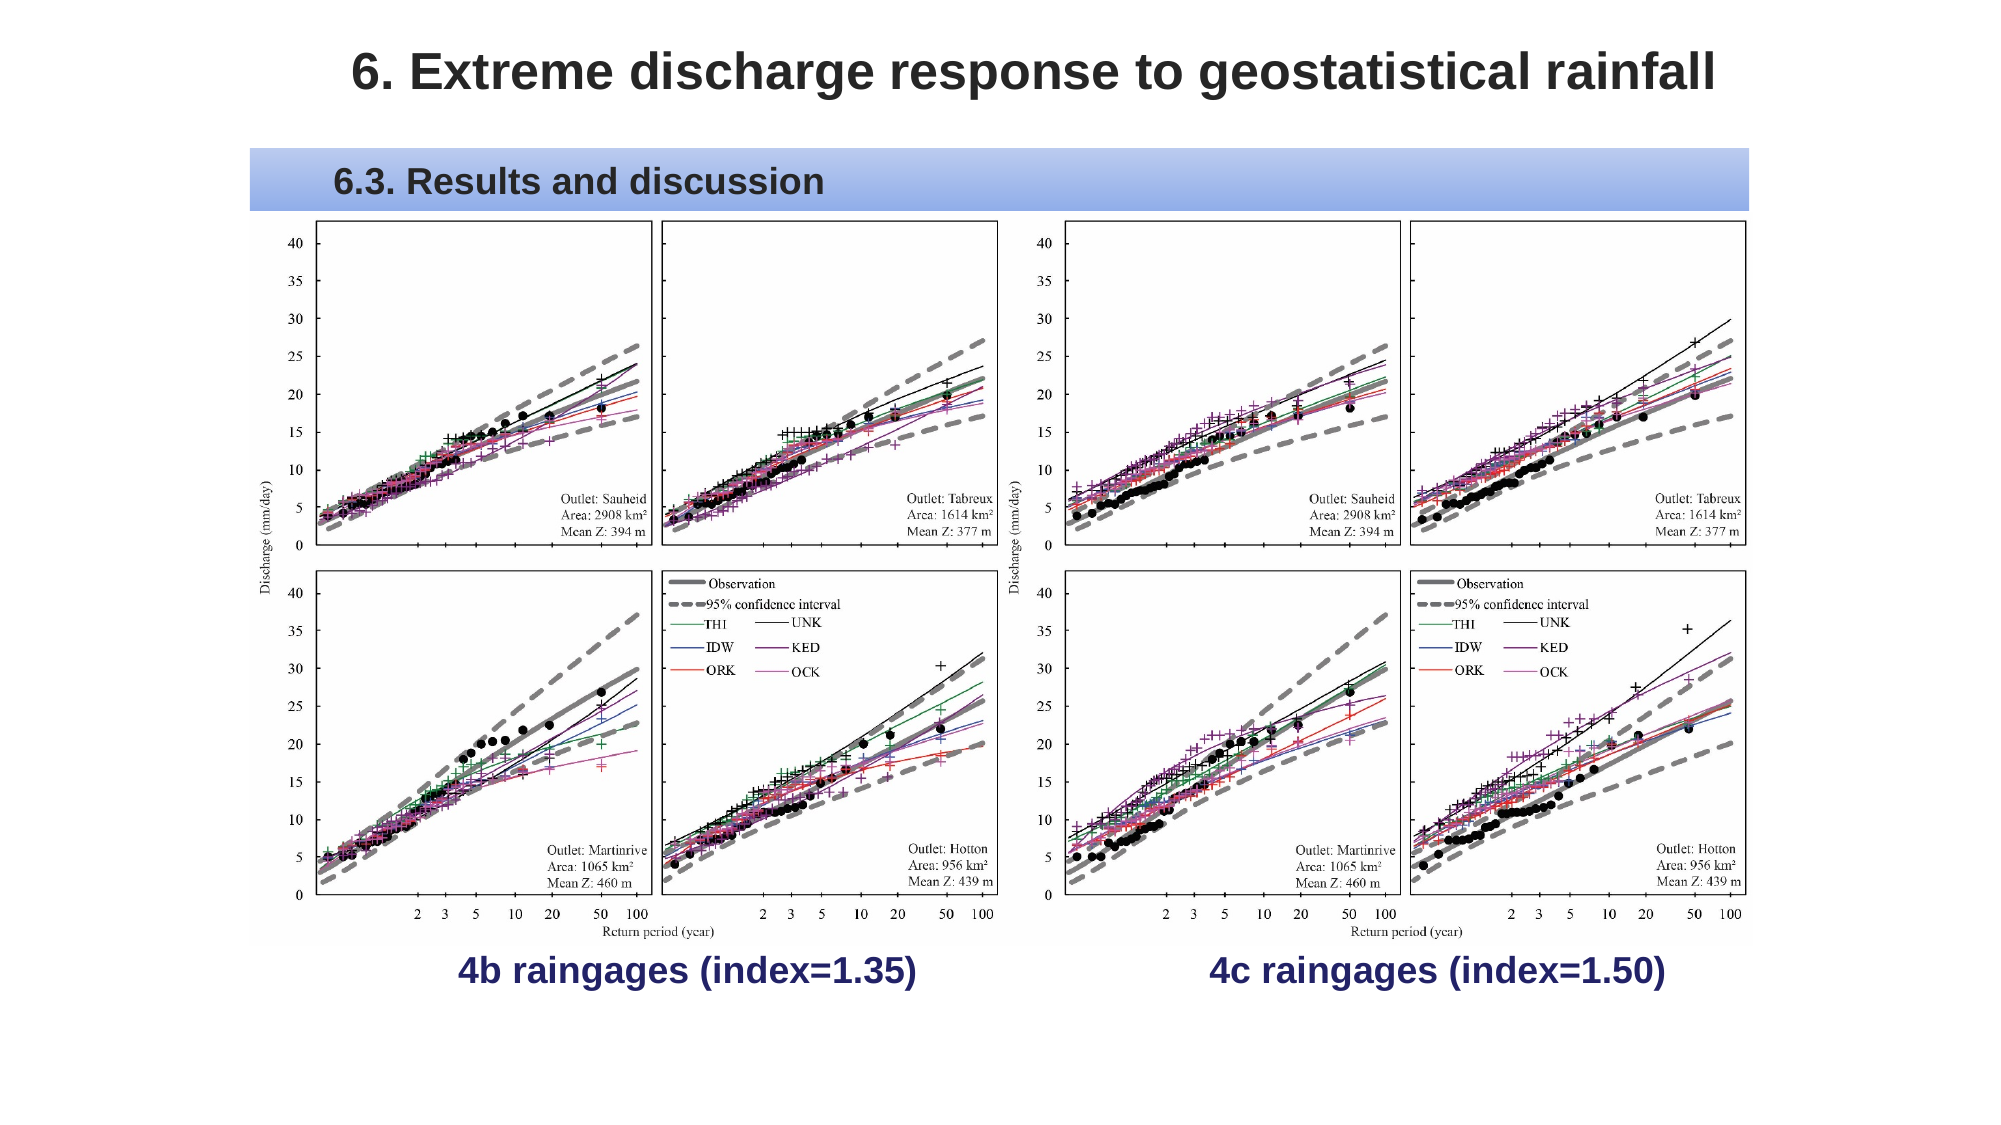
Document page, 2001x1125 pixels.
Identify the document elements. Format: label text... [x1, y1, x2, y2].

text_box 4c raingages (index=1.50) [1194, 955, 1682, 999]
title 6. Extreme discharge response to geostatistical rainfall [318, 12, 1750, 125]
text_box 4b raingages (index=1.35) [443, 955, 933, 999]
text_box 6.3. Results and discussion [318, 148, 1697, 210]
text_box [248, 147, 1751, 211]
picture [249, 212, 1753, 946]
